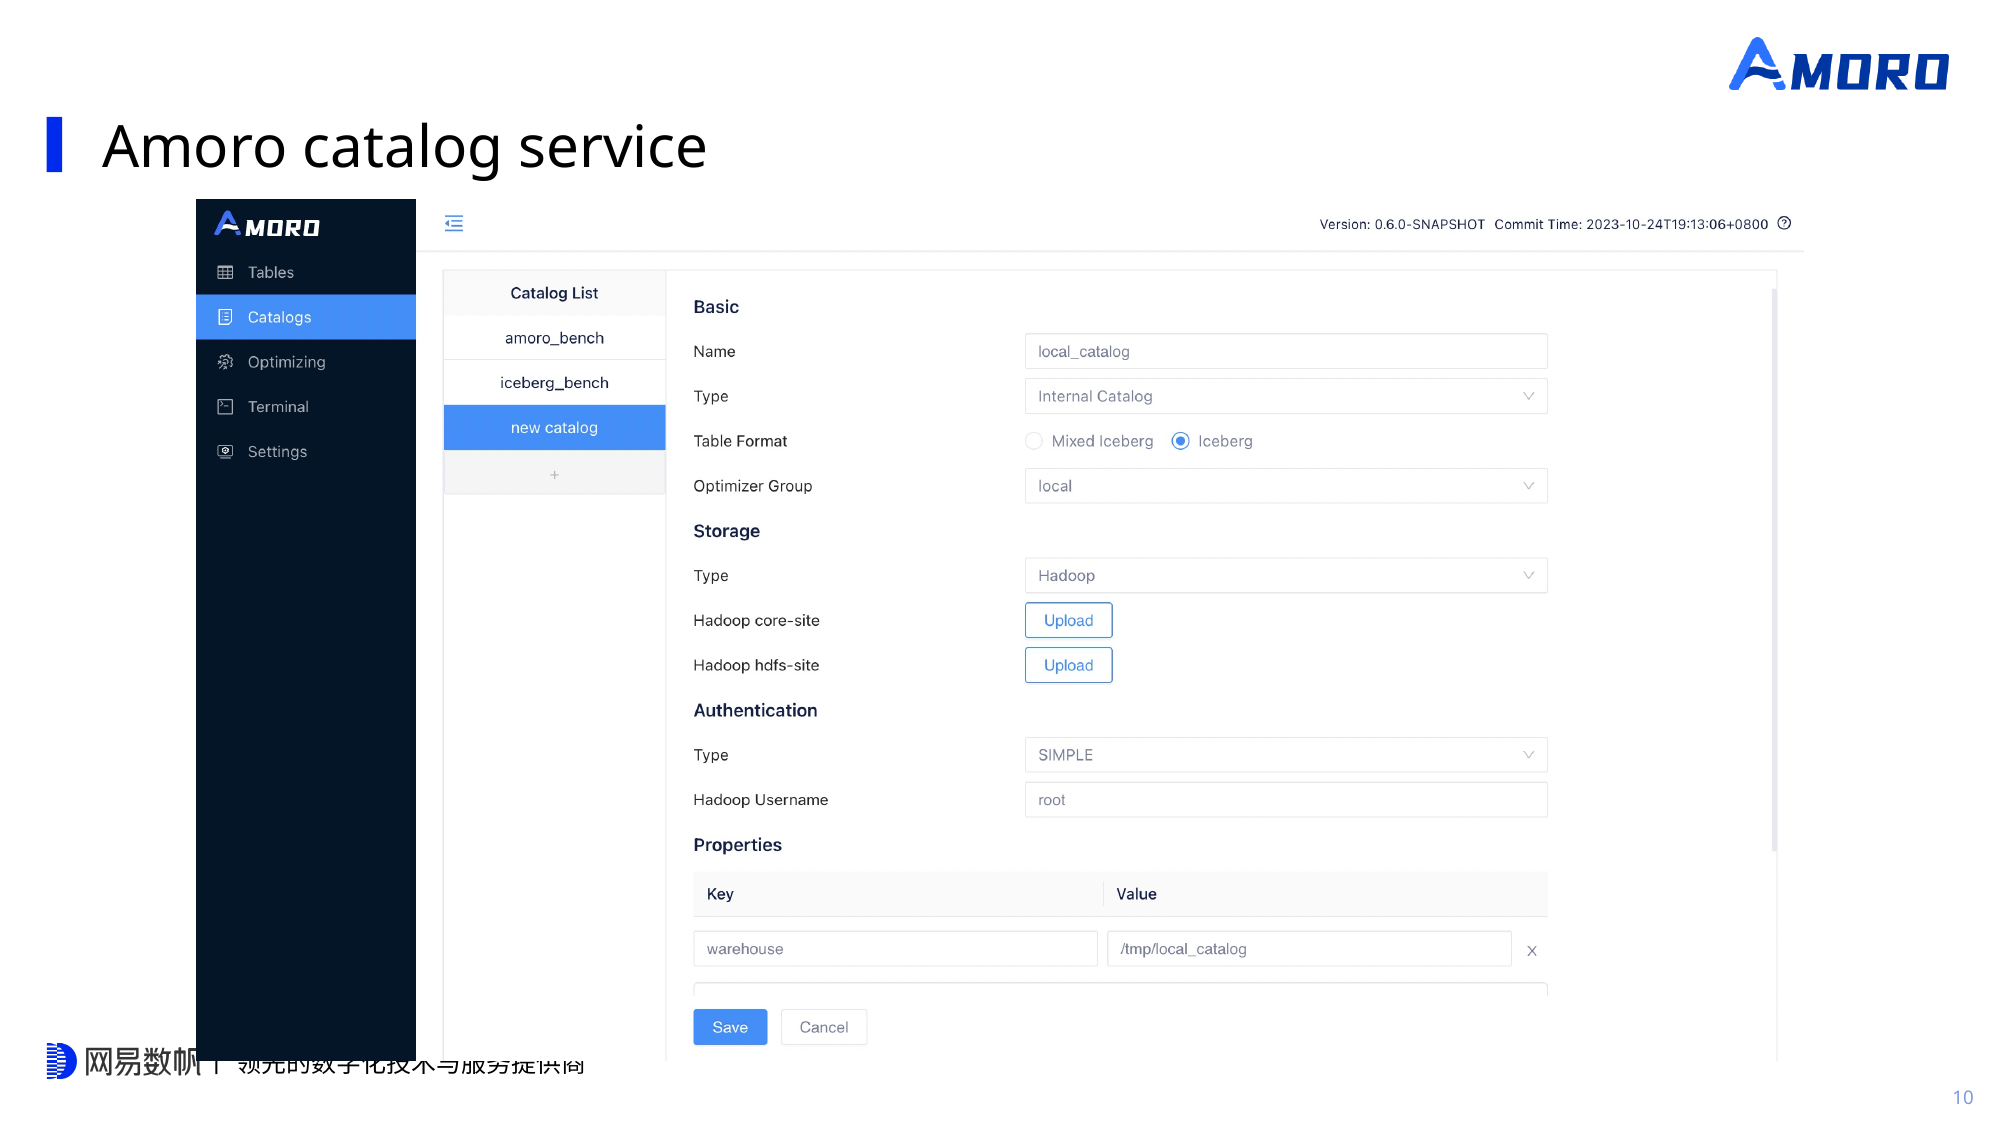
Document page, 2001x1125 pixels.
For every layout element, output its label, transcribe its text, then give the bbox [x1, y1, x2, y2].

picture [196, 199, 1804, 1061]
picture [1729, 37, 1949, 90]
title Amoro catalog service [102, 101, 1894, 188]
text_box [46, 116, 63, 173]
